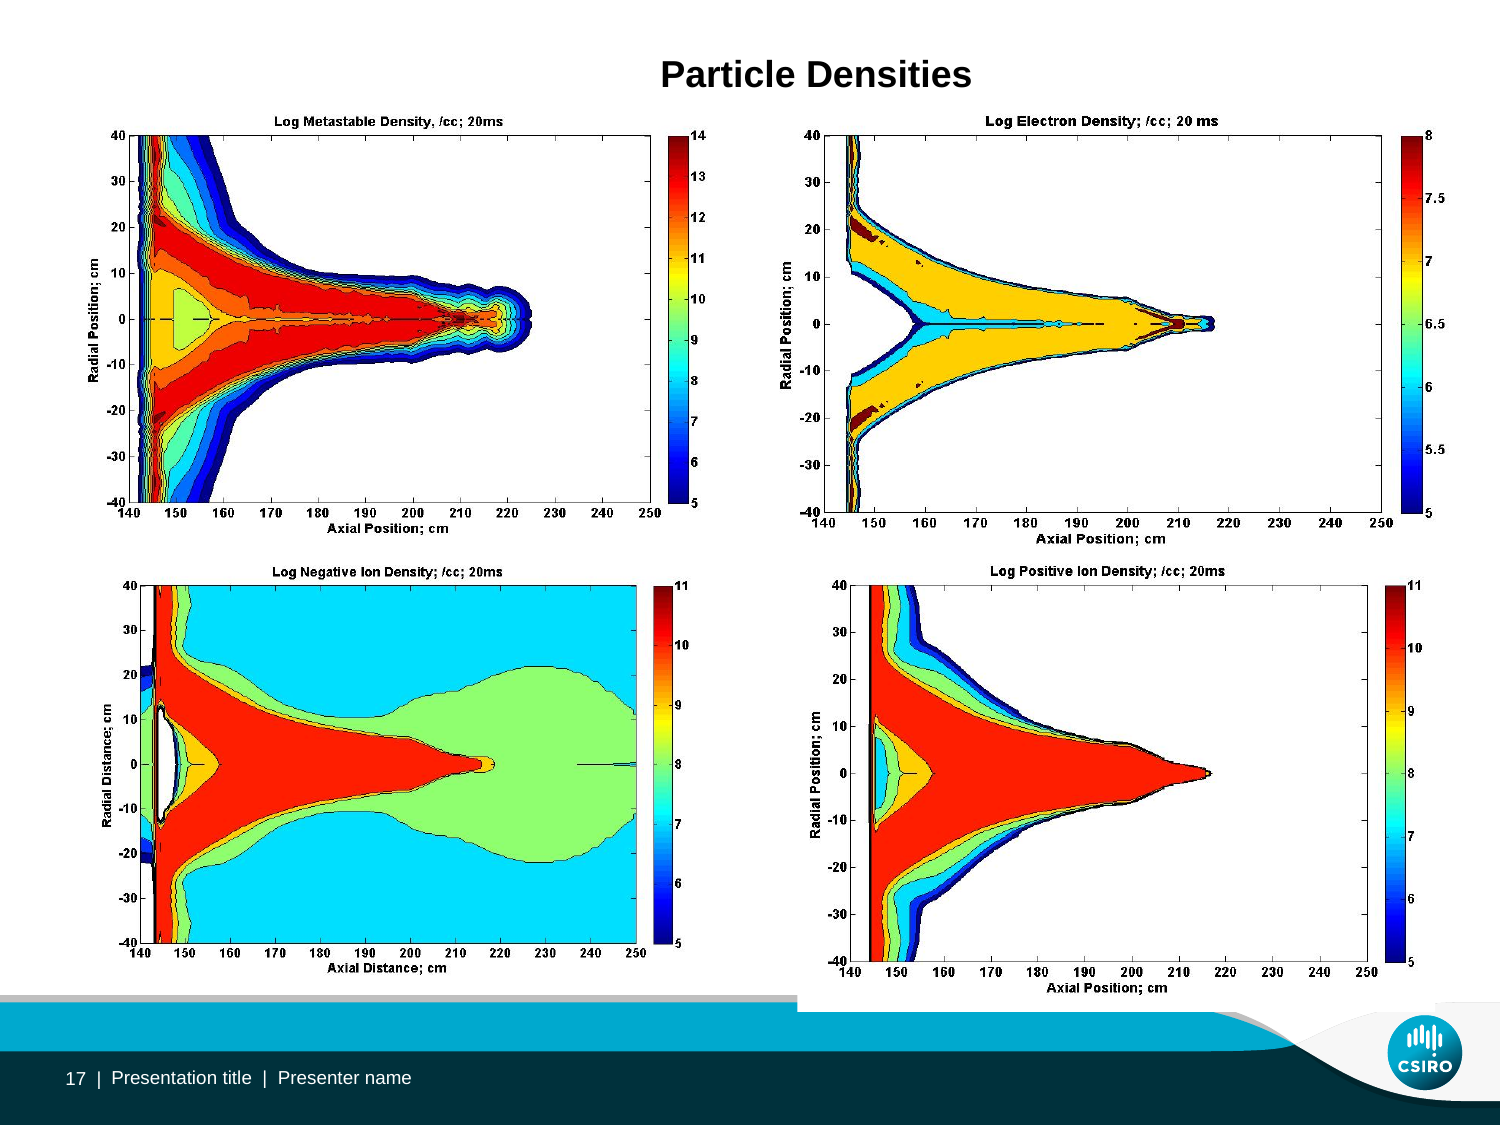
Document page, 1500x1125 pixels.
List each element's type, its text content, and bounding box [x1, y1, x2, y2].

picture [81, 102, 719, 552]
text_box Particle Densities [645, 42, 988, 103]
footer Presentation title | Presenter name [111, 1066, 1110, 1088]
slide_number 17 | [54, 1066, 102, 1088]
picture [90, 553, 703, 992]
picture [767, 101, 1452, 1014]
